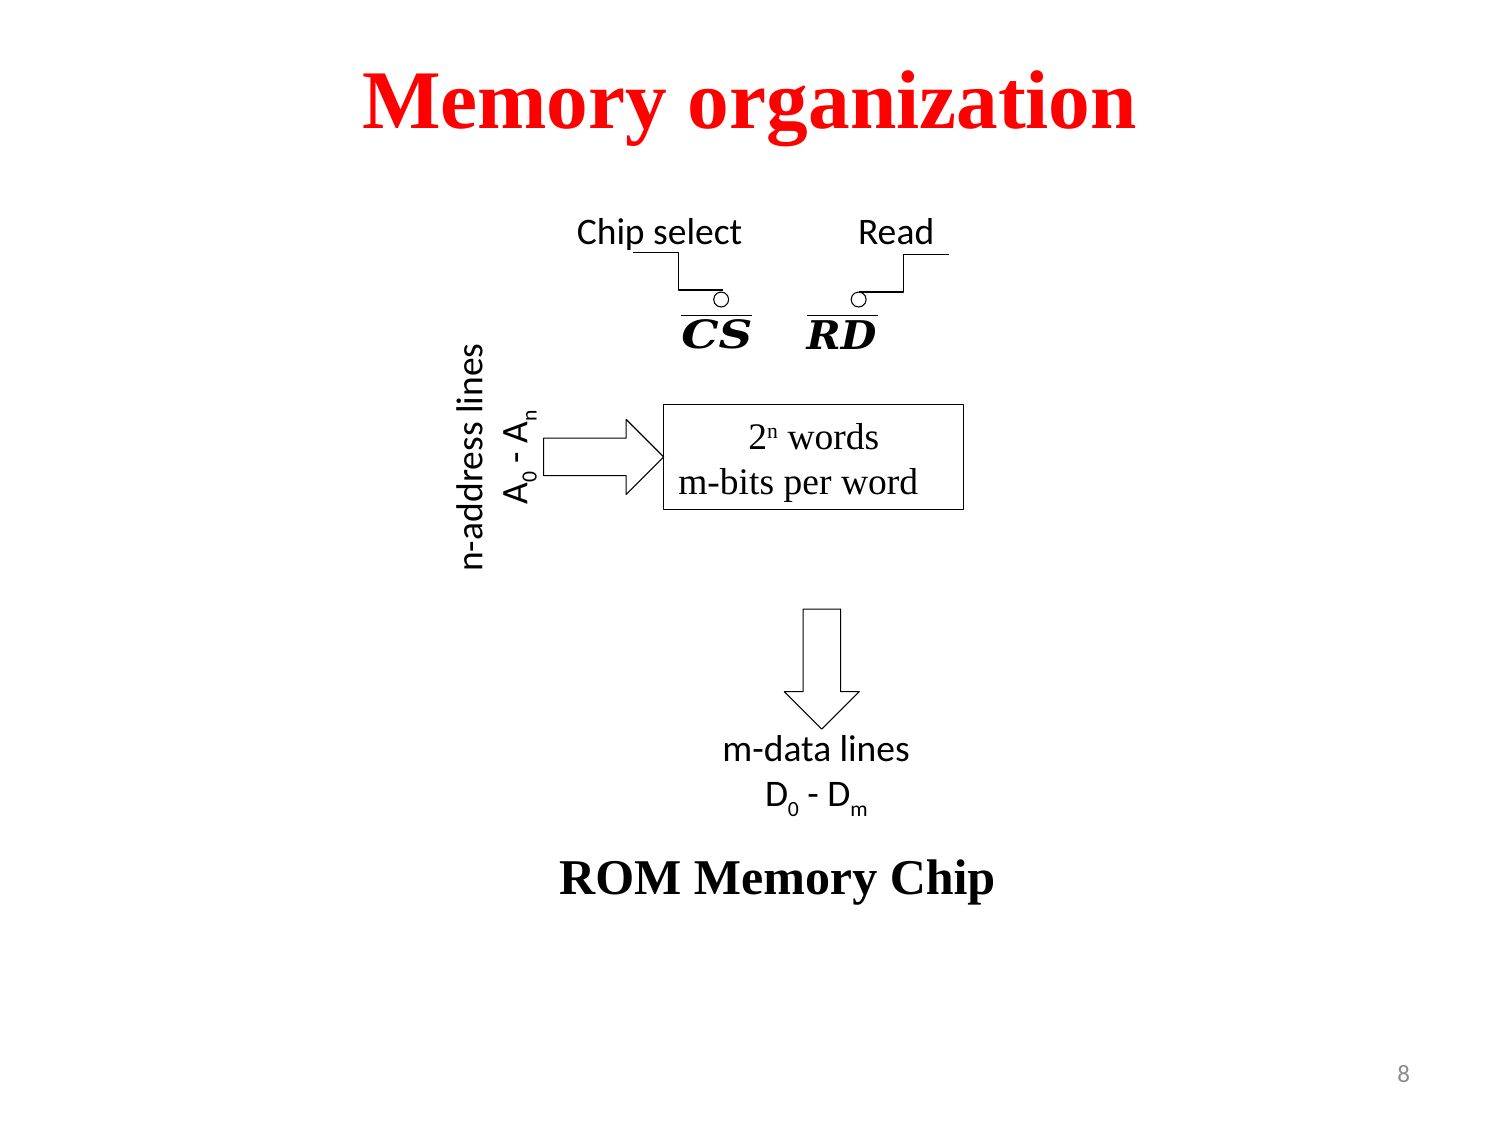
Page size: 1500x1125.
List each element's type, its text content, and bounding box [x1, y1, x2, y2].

text_box Memory organization [347, 0, 1153, 153]
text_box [437, 199, 1013, 914]
slide_number 8 [1074, 1042, 1425, 1103]
